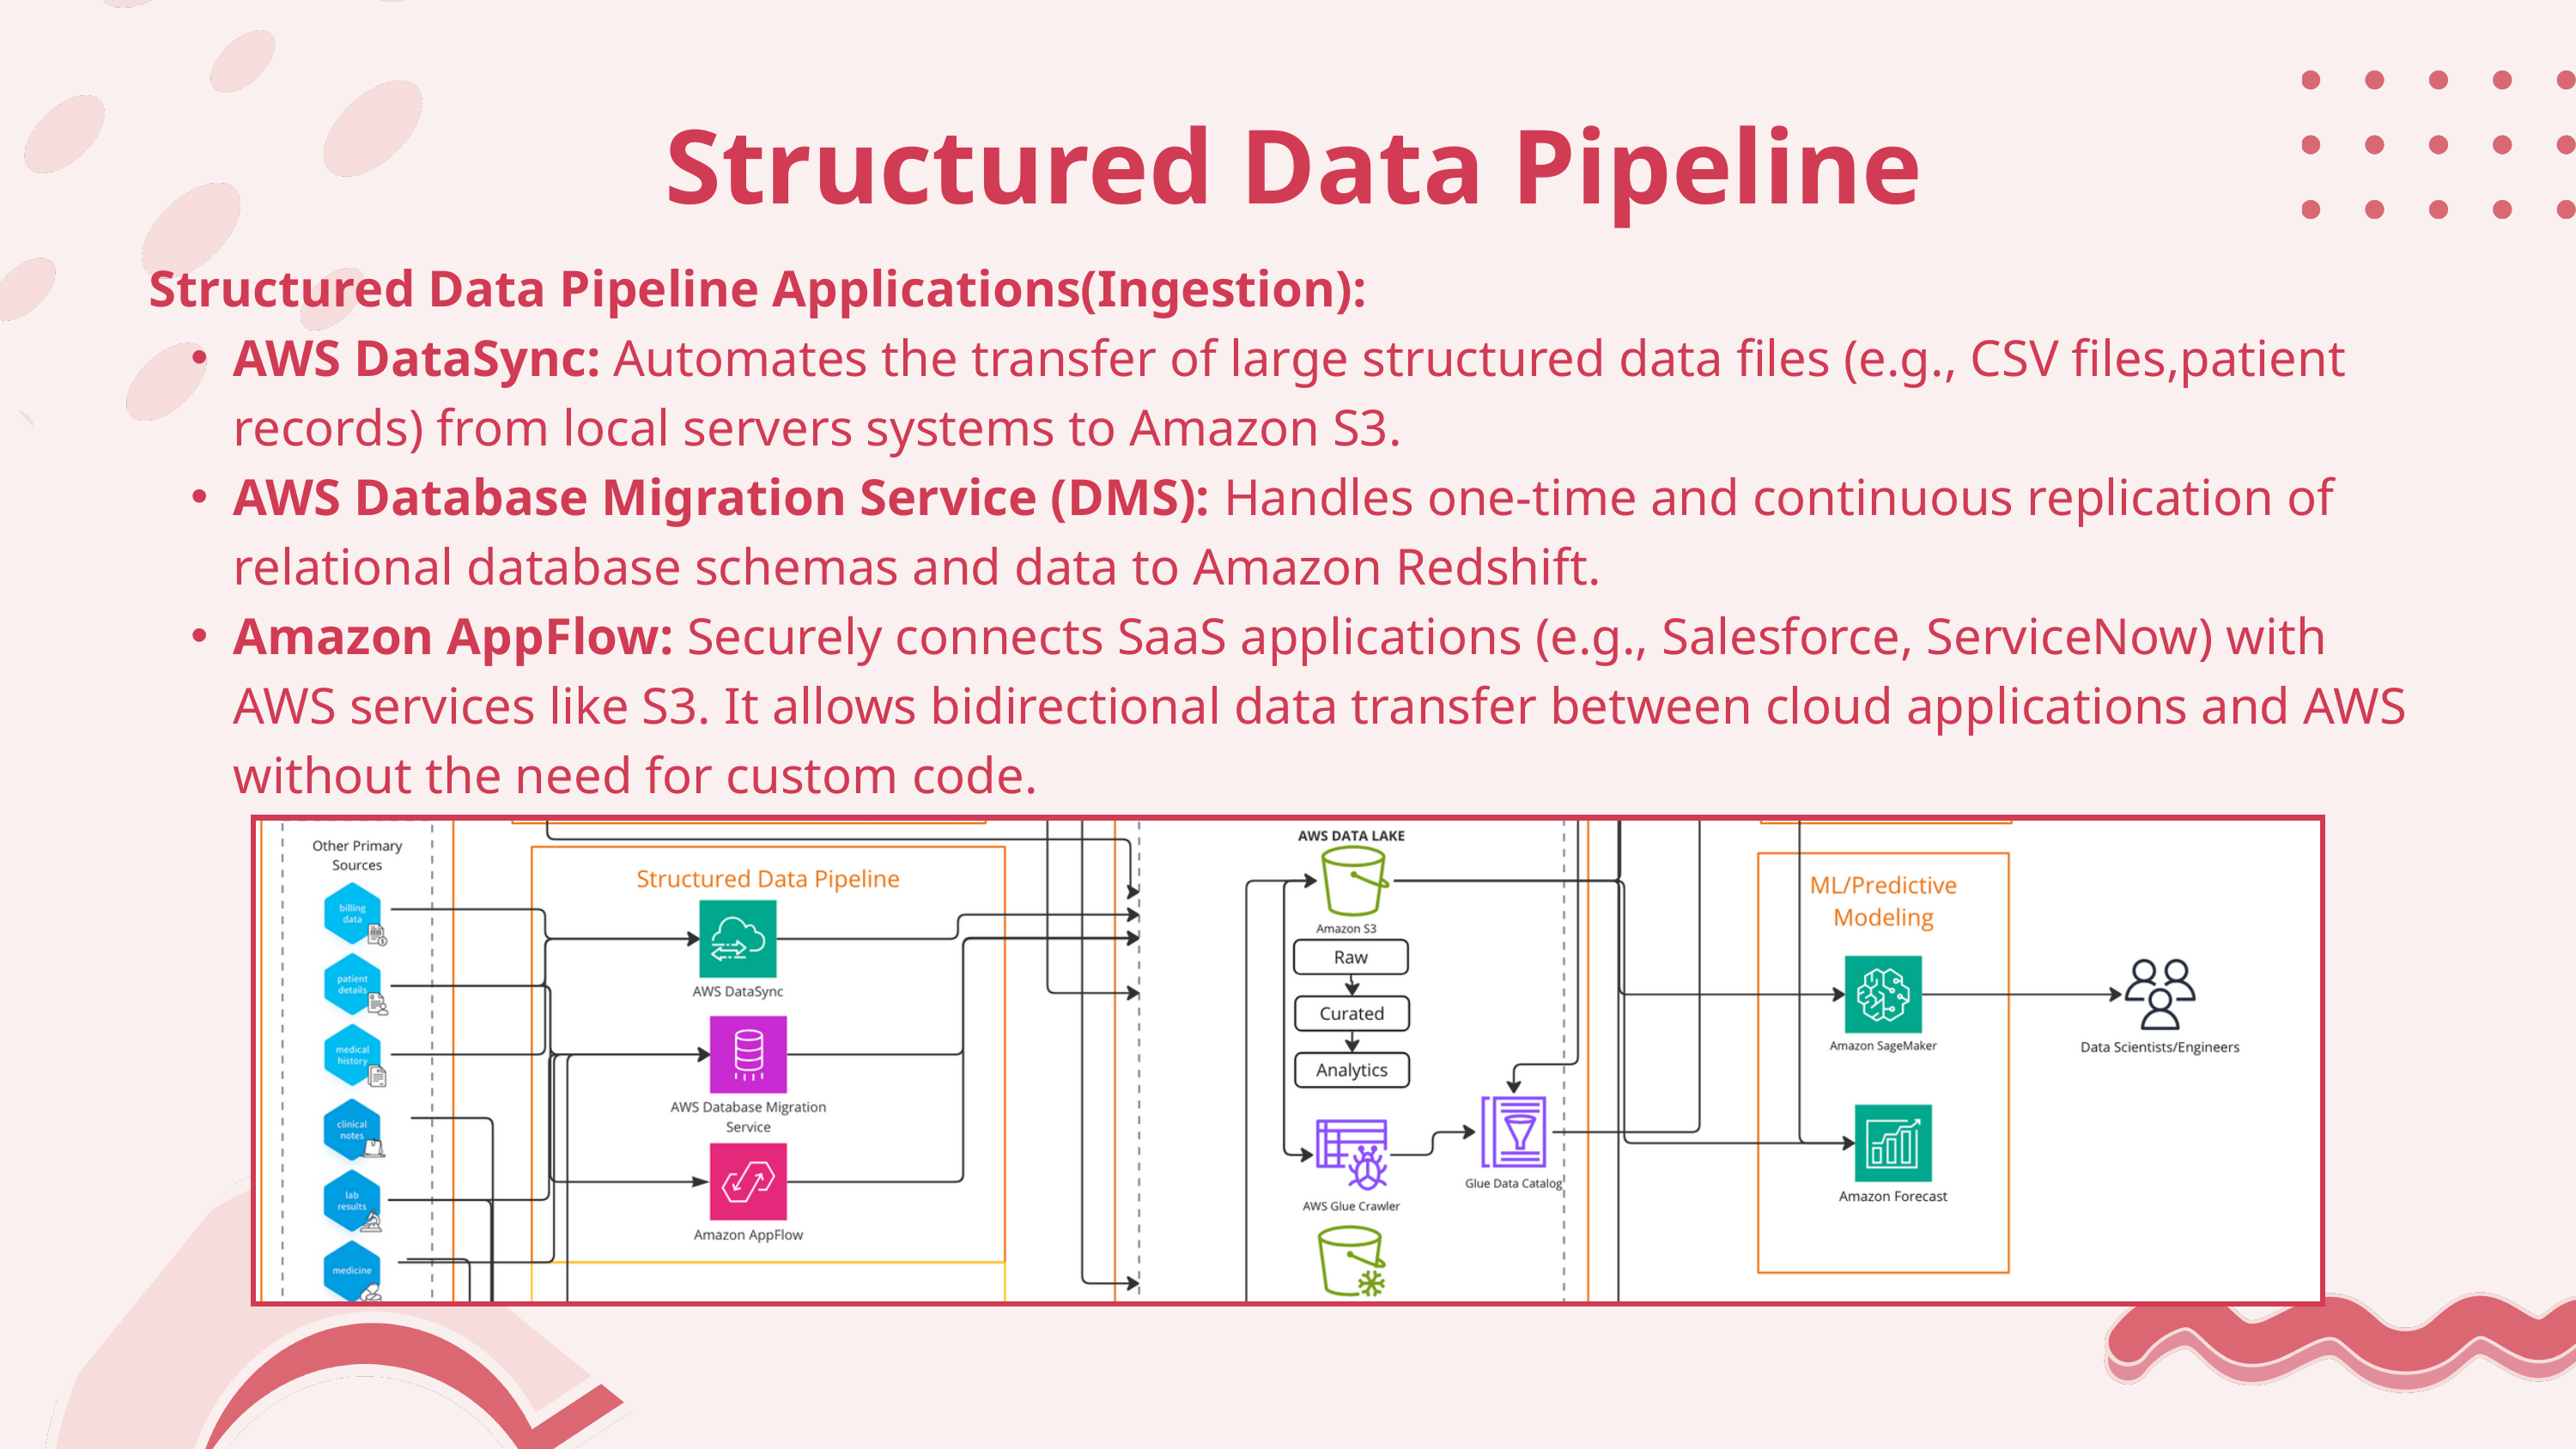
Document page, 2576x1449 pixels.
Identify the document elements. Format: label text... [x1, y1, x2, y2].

text_box [17, 1158, 665, 1449]
text_box [253, 817, 2323, 1304]
text_box [2301, 70, 2576, 220]
text_box Structured Data Pipeline Applications(Ingestion): AWS DataSync: Automates the transfer of large structured data files (e.g., CSV files,patient records) from local servers systems to Amazon S3. AWS Database Migration Service (DMS): Handles one-time and continuous replication of relational database schemas and data to Amazon Redshift. Amazon AppFlow: Securely connects SaaS applications (e.g., Salesforce, ServiceNow) with AWS services like S3. It allows bidirectional data transfer between cloud applications and AWS without the need for custom code. [149, 246, 2412, 874]
text_box [2103, 1282, 2576, 1393]
text_box Structured Data Pipeline [665, 81, 2202, 225]
text_box [0, 0, 565, 543]
